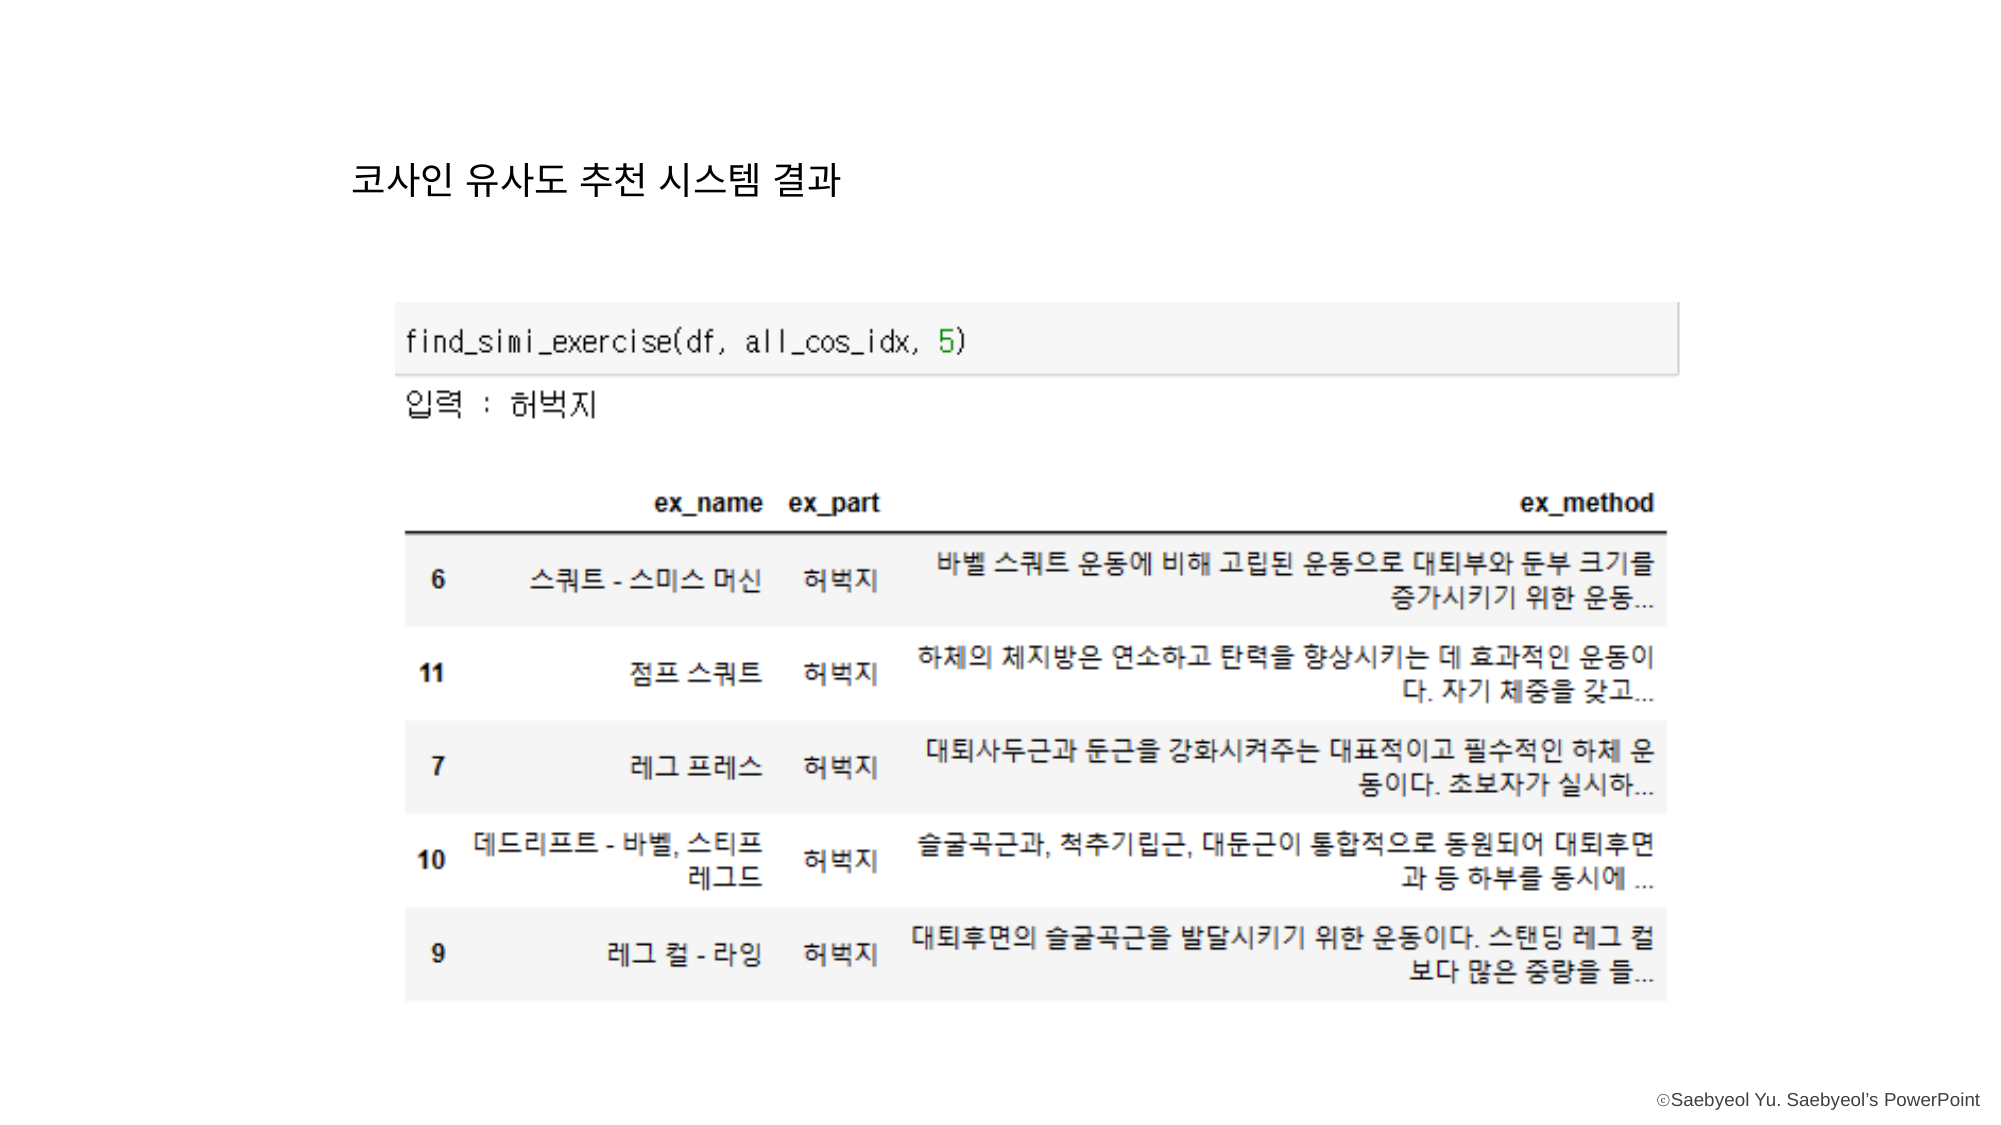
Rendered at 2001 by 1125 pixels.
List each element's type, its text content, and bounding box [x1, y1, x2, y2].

picture [395, 302, 1695, 1014]
text_box 코사인 유사도 추천 시스템 결과 [336, 149, 858, 210]
